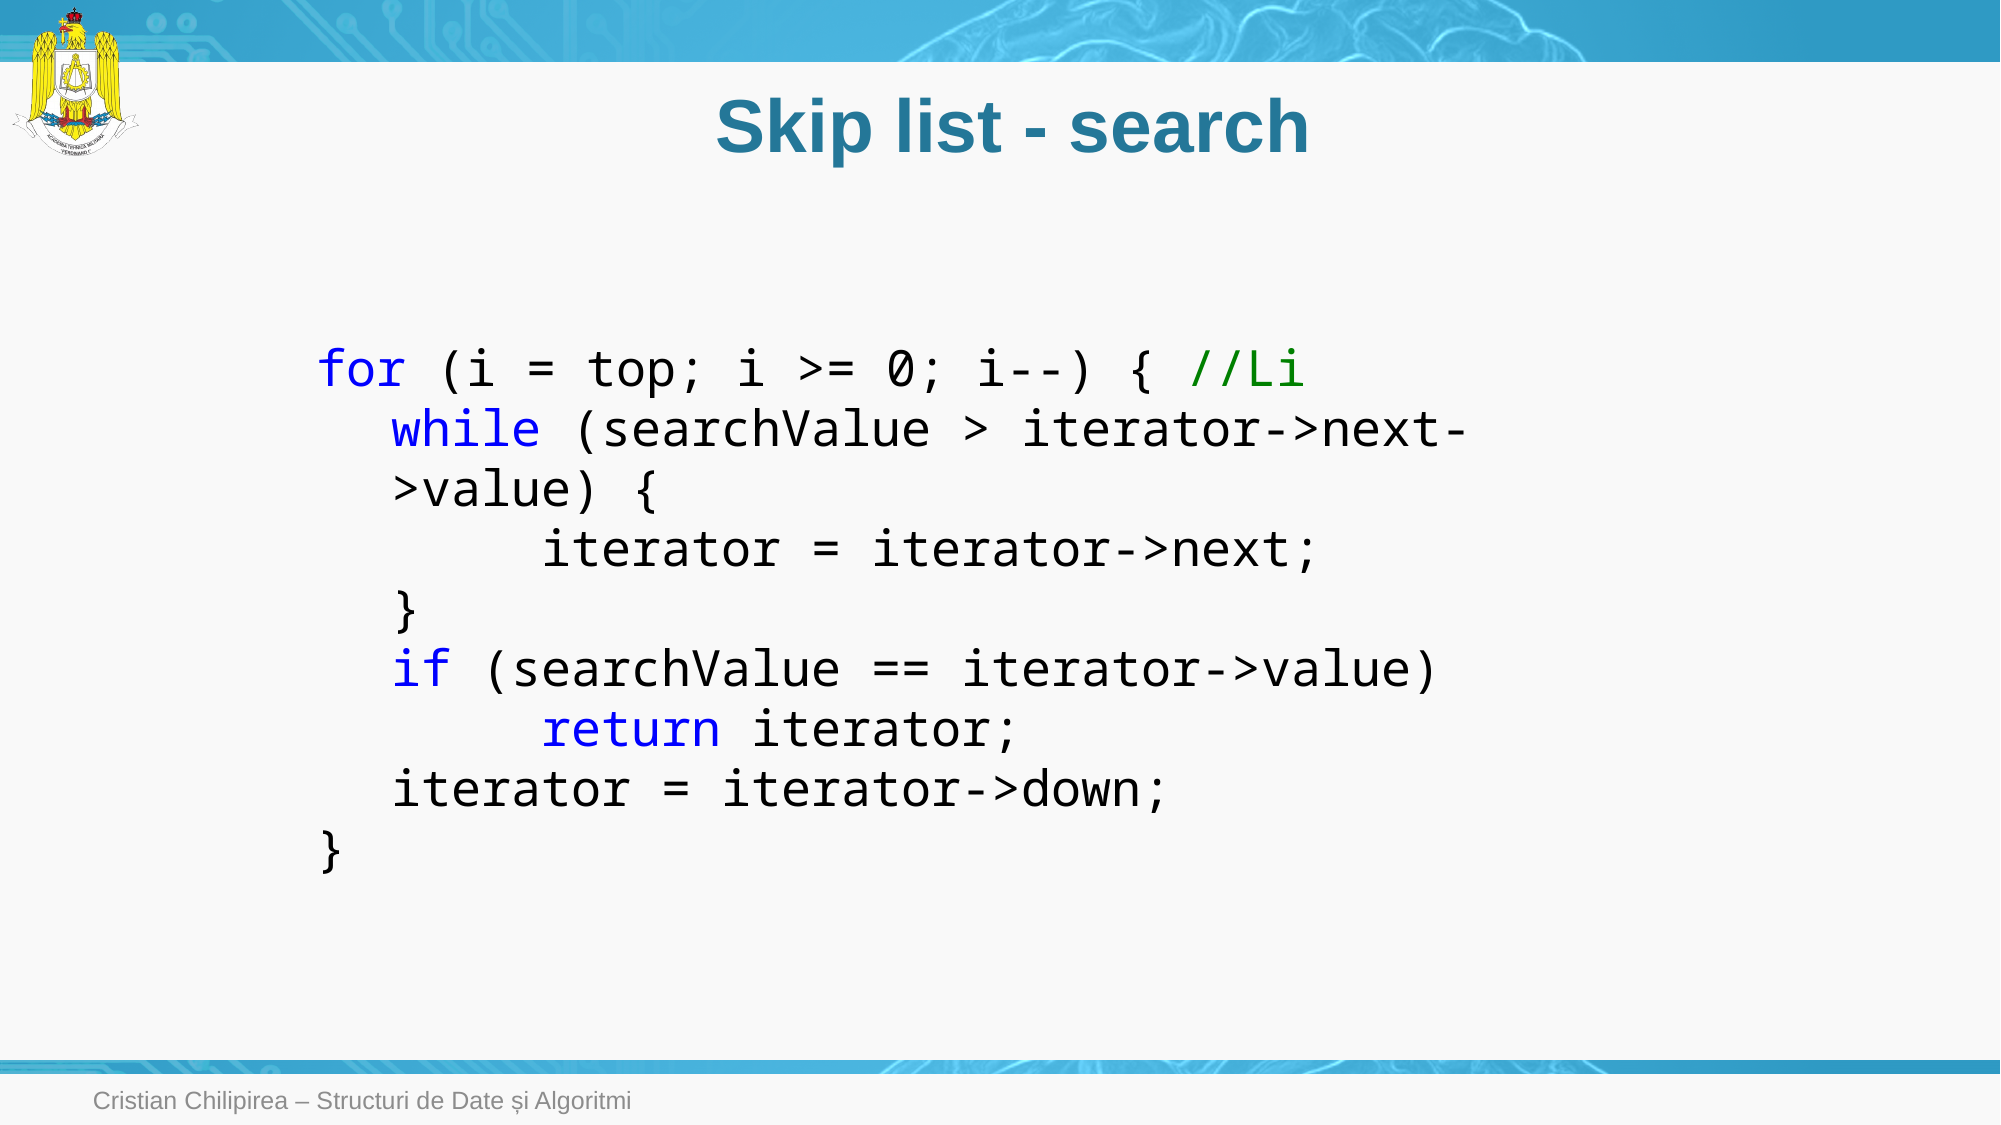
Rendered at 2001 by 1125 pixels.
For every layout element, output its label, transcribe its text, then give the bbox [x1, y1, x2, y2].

footer Cristian Chilipirea – Structuri de Date și Algoritmi [77, 1073, 1338, 1125]
picture [0, 0, 2000, 156]
text_box for (i = top; i >= 0; i--) { //Li while (searchValue > iterator->next->value) { iterator = iterator->next; } if (searchValue == iterator->value) return iterator; iterator = iterator->down; } [301, 329, 1681, 884]
picture [0, 1060, 2000, 1074]
title Skip list - search [150, 76, 1876, 180]
